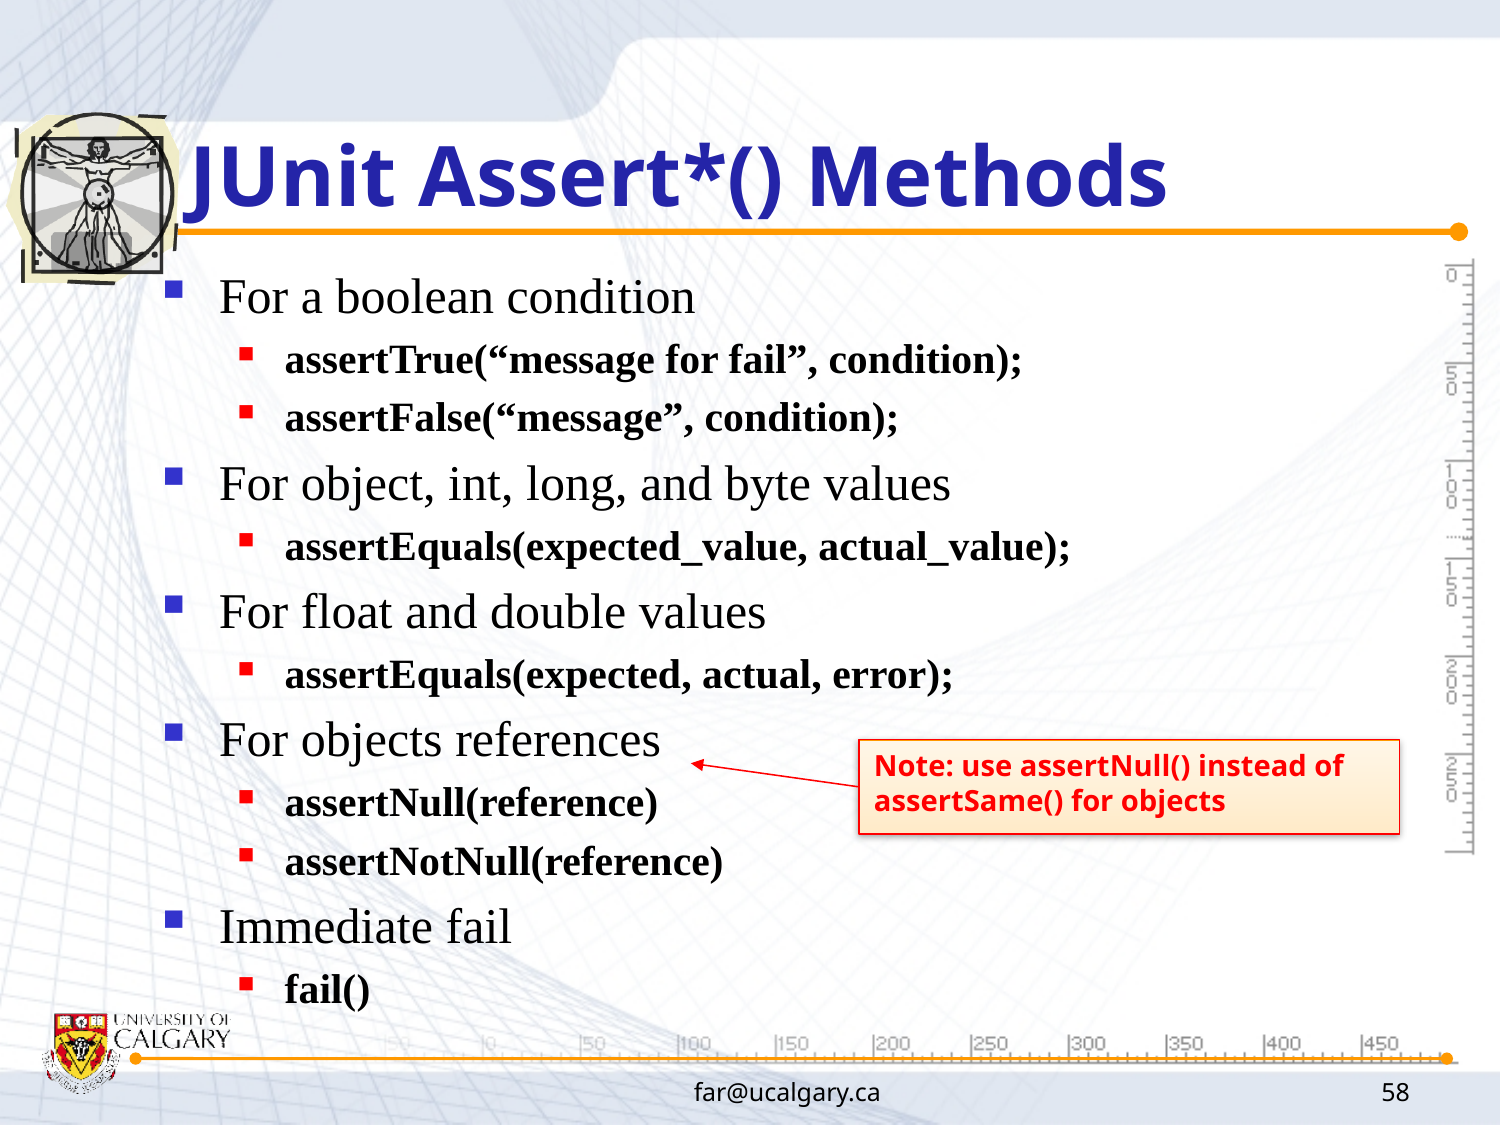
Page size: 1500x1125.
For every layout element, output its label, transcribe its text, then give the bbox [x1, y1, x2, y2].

slide_number 58 [1112, 1051, 1426, 1118]
list For a boolean condition assertTrue(“message for fail”, condition); assertFalse(“message”, condition); For object, int, long, and byte values assertEquals(expected_value, actual_value); For float and double values assertEquals(expected, actual, error); For objects references assertNull(reference) assertNotNull(reference) Immediate fail fail() [147, 255, 1461, 1000]
title JUnit Assert*() Methods [174, 42, 1468, 231]
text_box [690, 739, 1400, 835]
picture [0, 0, 1500, 1125]
footer far@ucalgary.ca [549, 1051, 1026, 1118]
